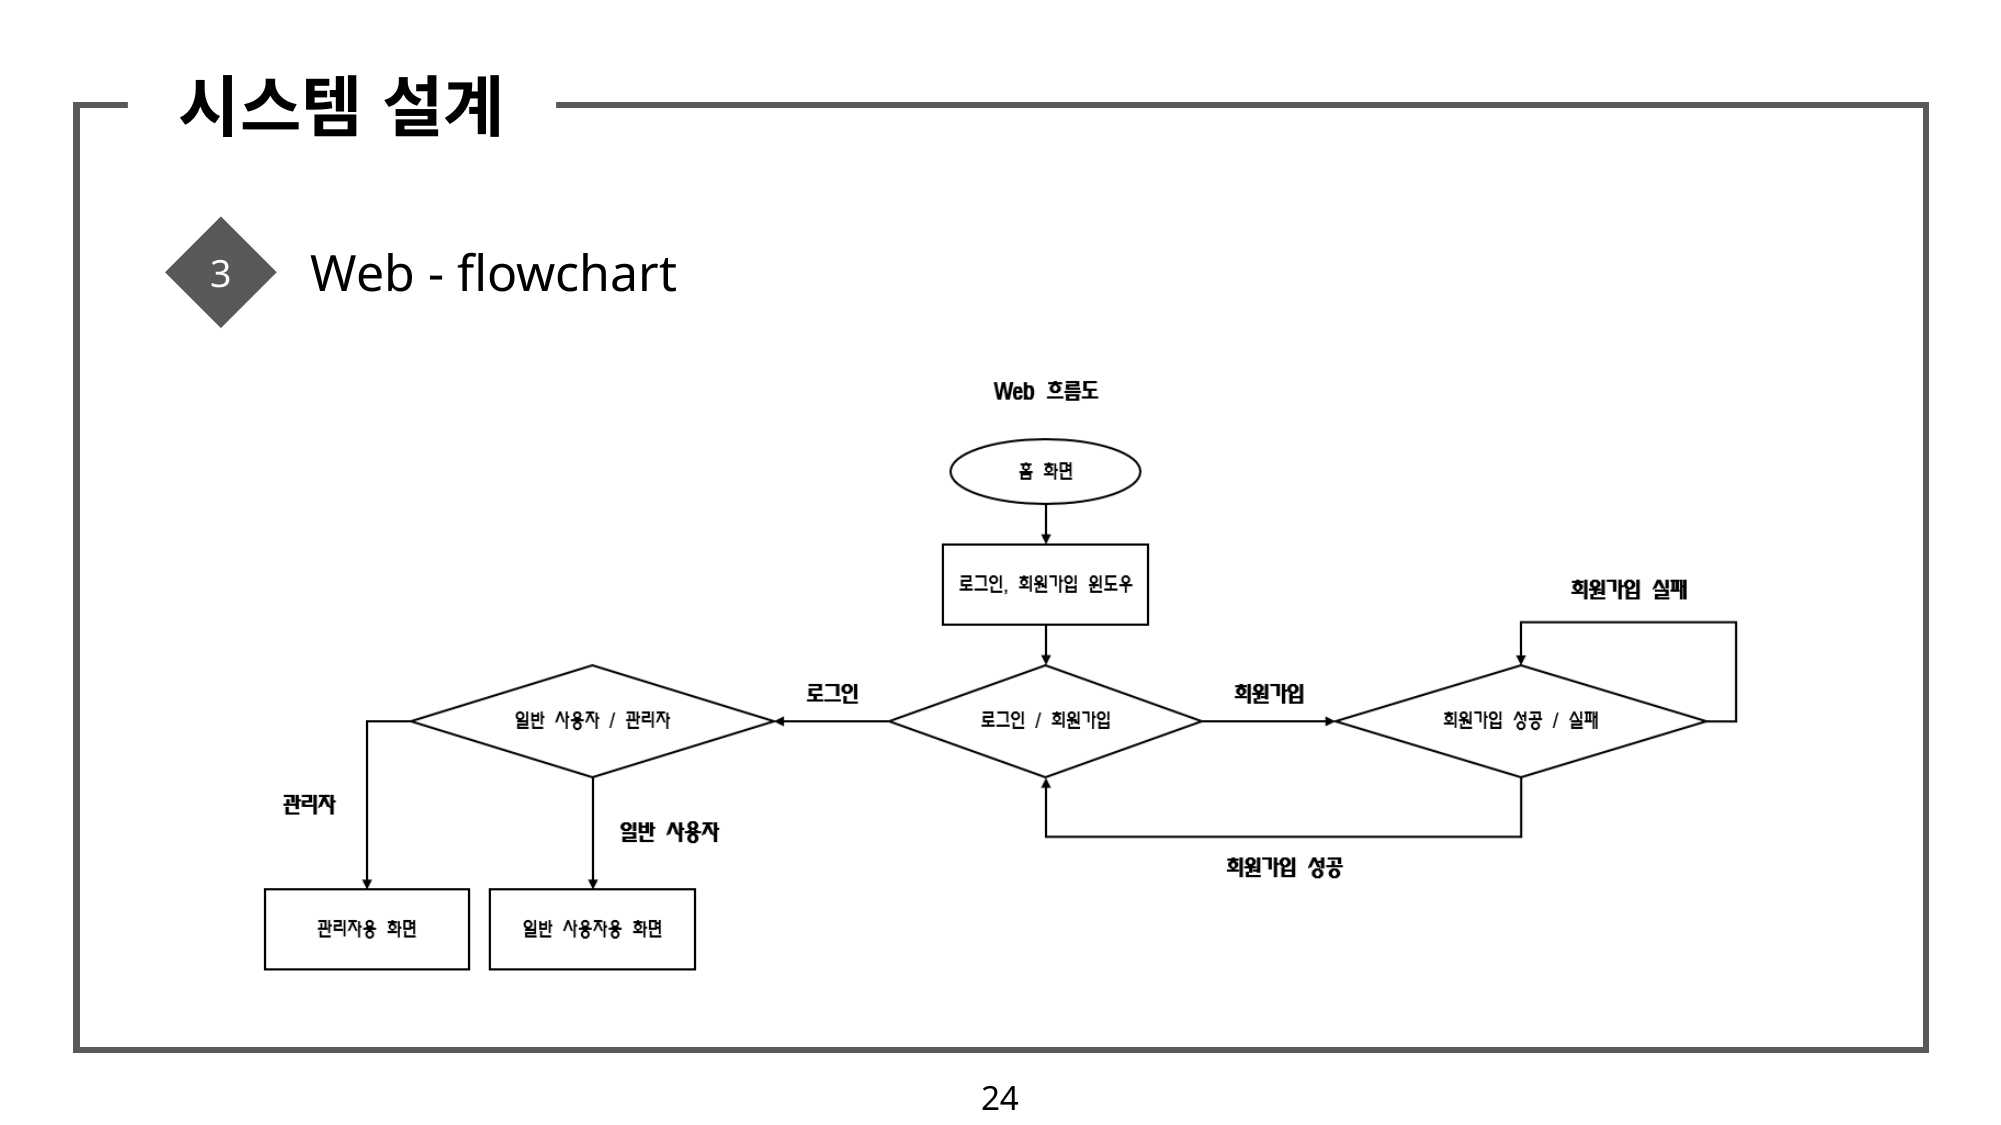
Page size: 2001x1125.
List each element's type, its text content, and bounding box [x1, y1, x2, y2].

text_box 3 [163, 214, 279, 330]
text_box 24 [953, 1069, 1047, 1125]
picture [253, 358, 1747, 987]
text_box Web - flowchart [296, 234, 1208, 310]
text_box 시스템 설계 [127, 57, 557, 152]
text_box [76, 104, 1927, 1051]
